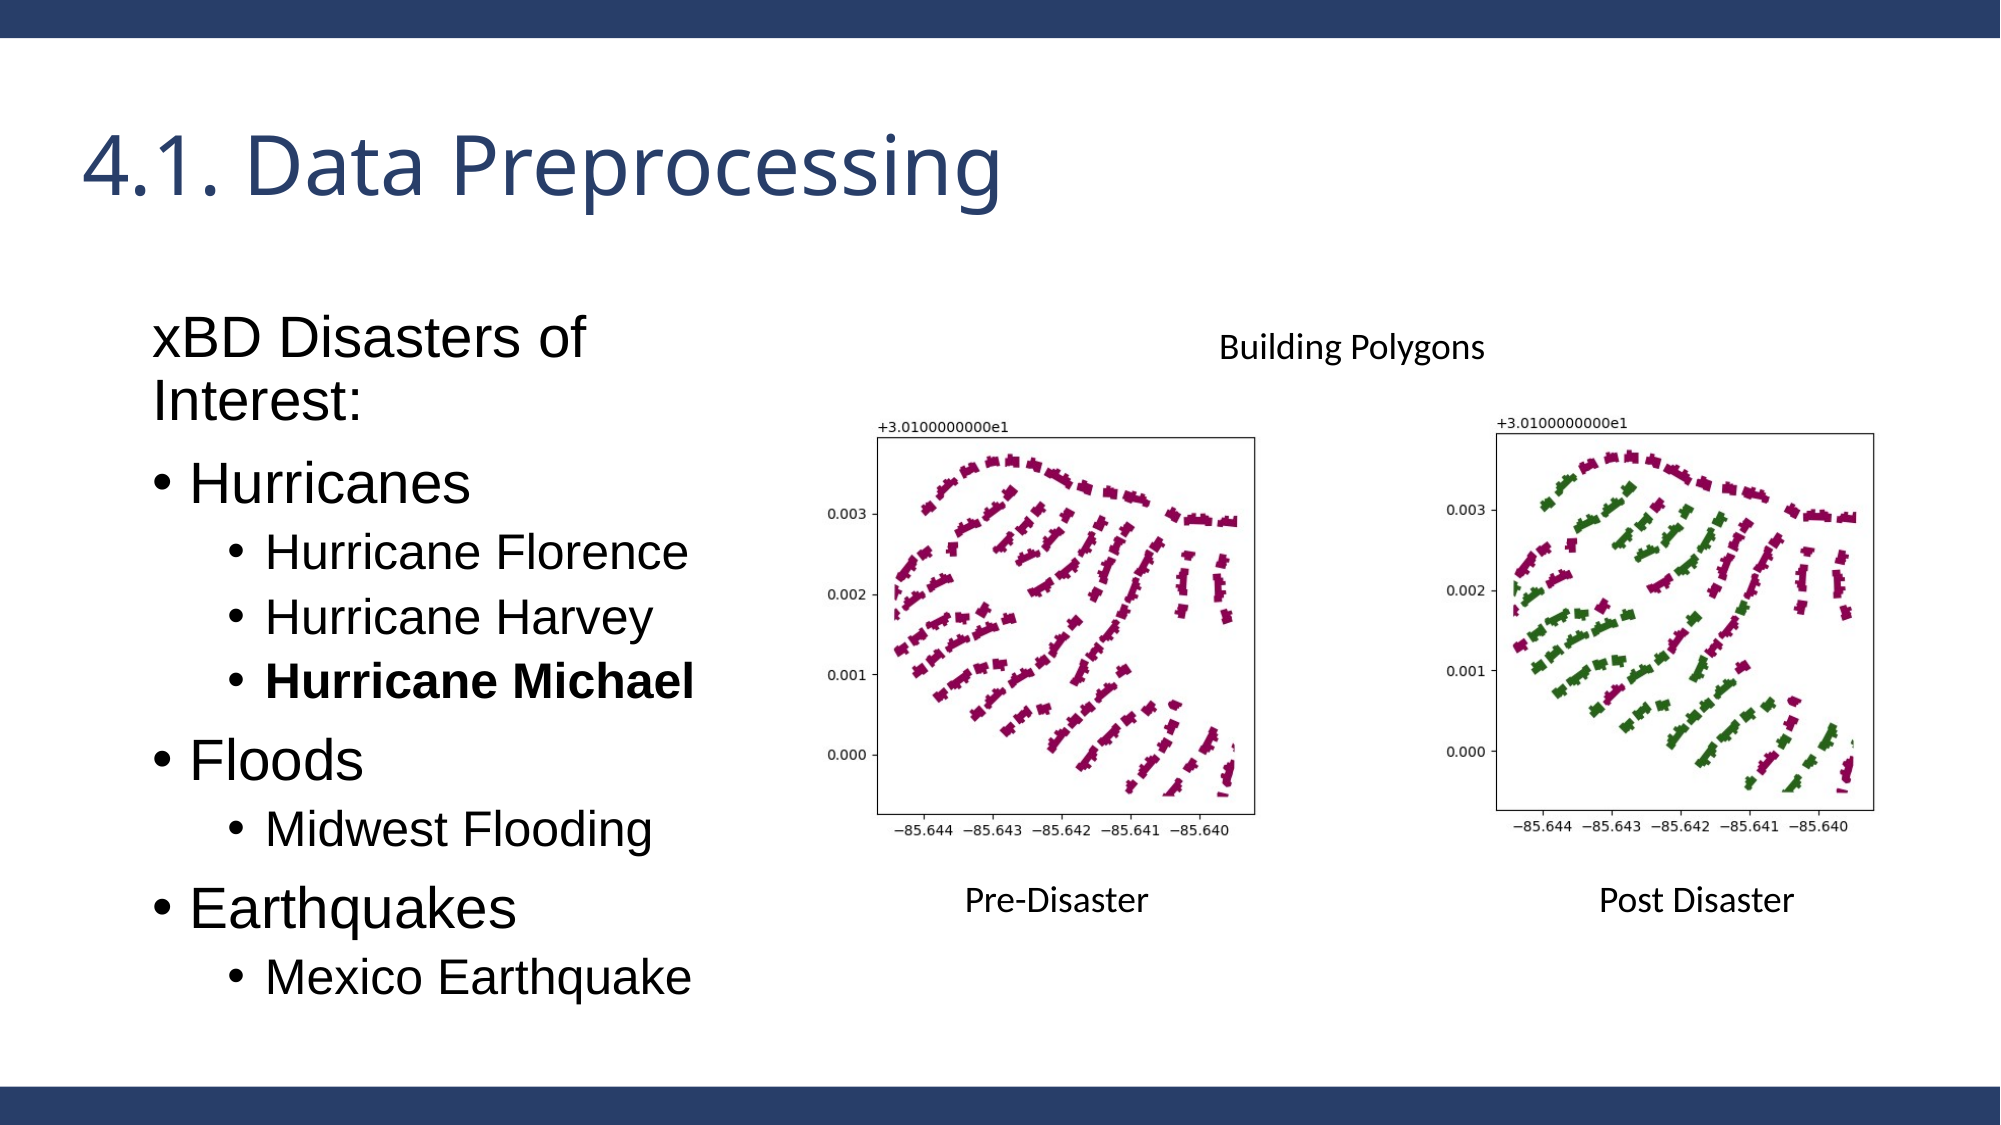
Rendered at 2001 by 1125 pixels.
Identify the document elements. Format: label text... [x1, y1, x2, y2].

text_box Pre-Disaster [832, 868, 1282, 928]
picture [733, 374, 2000, 868]
text_box [0, 0, 2000, 39]
text_box Post Disaster [1472, 867, 1923, 928]
text_box Building Polygons [1127, 314, 1578, 375]
list xBD Disasters of Interest: Hurricanes Hurricane Florence Hurricane Harvey Hurricane Michael Floods Midwest Flooding Earthquakes Mexico Earthquake [137, 299, 748, 1014]
text_box [0, 1086, 2000, 1125]
title 4.1. Data Preprocessing [67, 67, 1863, 271]
